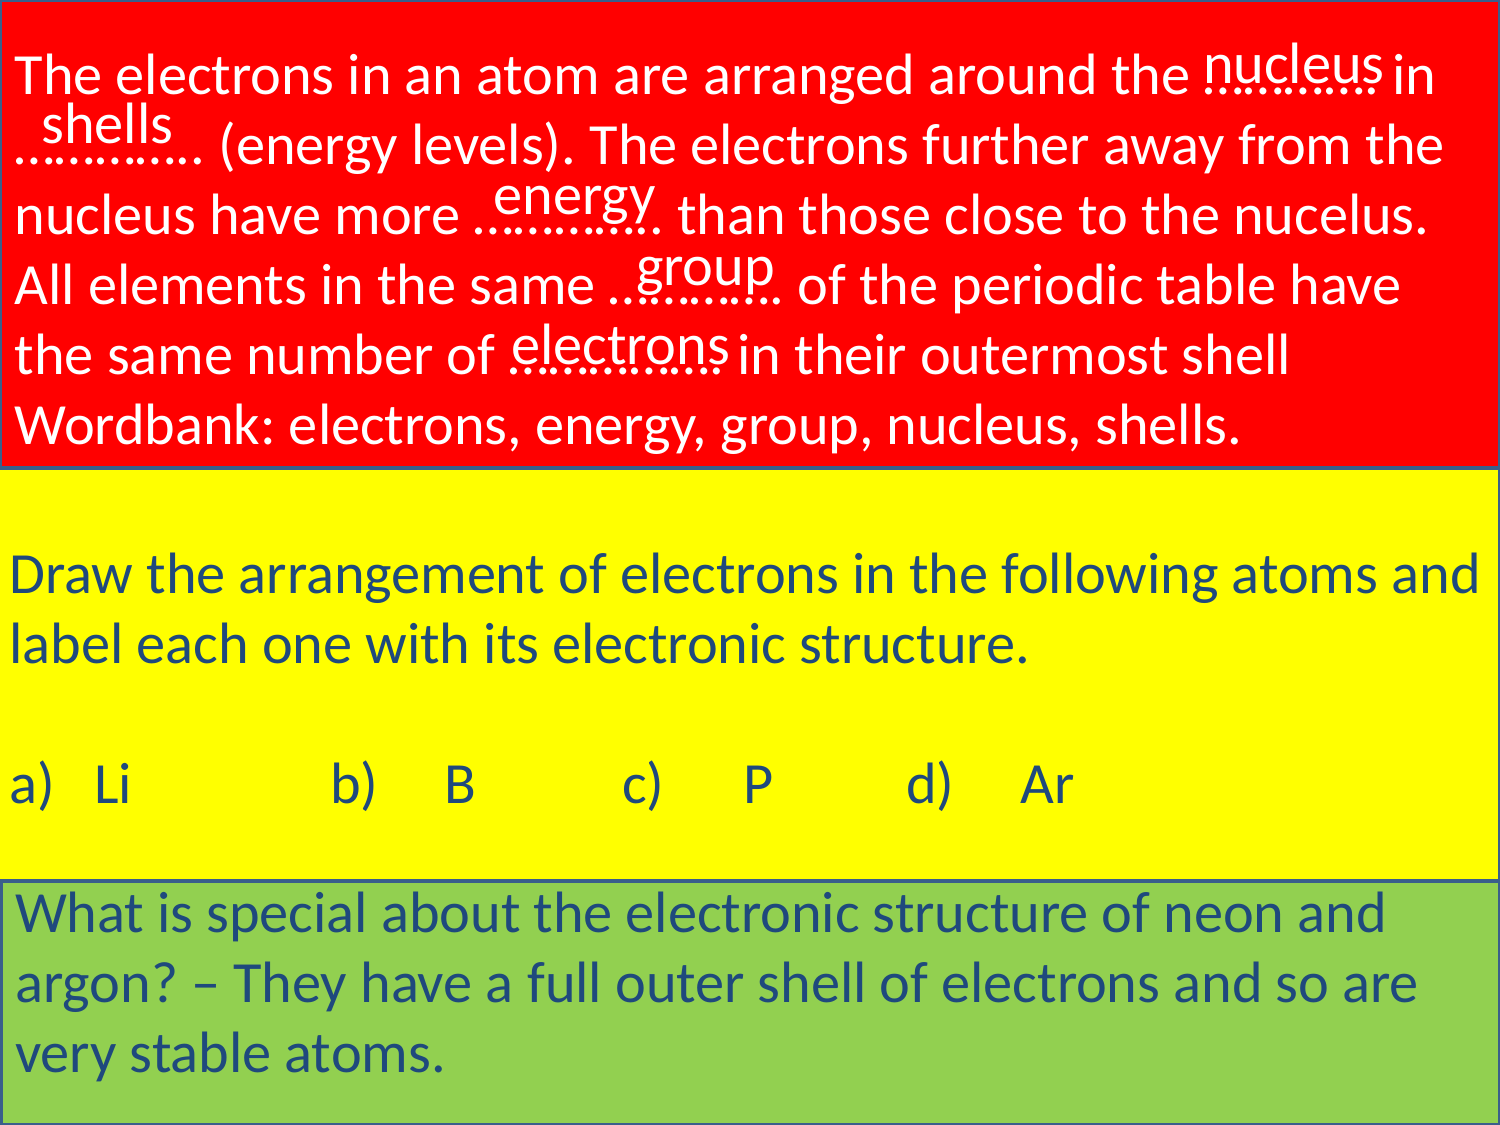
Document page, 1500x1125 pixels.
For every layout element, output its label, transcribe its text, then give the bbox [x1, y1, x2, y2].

text_box shells [26, 78, 189, 163]
text_box Draw the arrangement of electrons in the following atoms and label each one with its electronic structure. Li b) B c) P d) Ar [0, 466, 1500, 883]
text_box electrons [496, 298, 745, 384]
text_box The electrons in an atom are arranged around the …………. in ………….. (energy levels). The electrons further away from the nucleus have more ………….. than those close to the nucelus. All elements in the same …………. of the periodic table have the same number of ……………. in their outermost shell Wordbank: electrons, energy, group, nucleus, shells. [0, 0, 1500, 466]
text_box group [621, 219, 790, 305]
text_box nucleus [1188, 17, 1400, 103]
text_box energy [479, 149, 671, 234]
text_box What is special about the electronic structure of neon and argon? – They have a full outer shell of electrons and so are very stable atoms. [0, 883, 1500, 1125]
